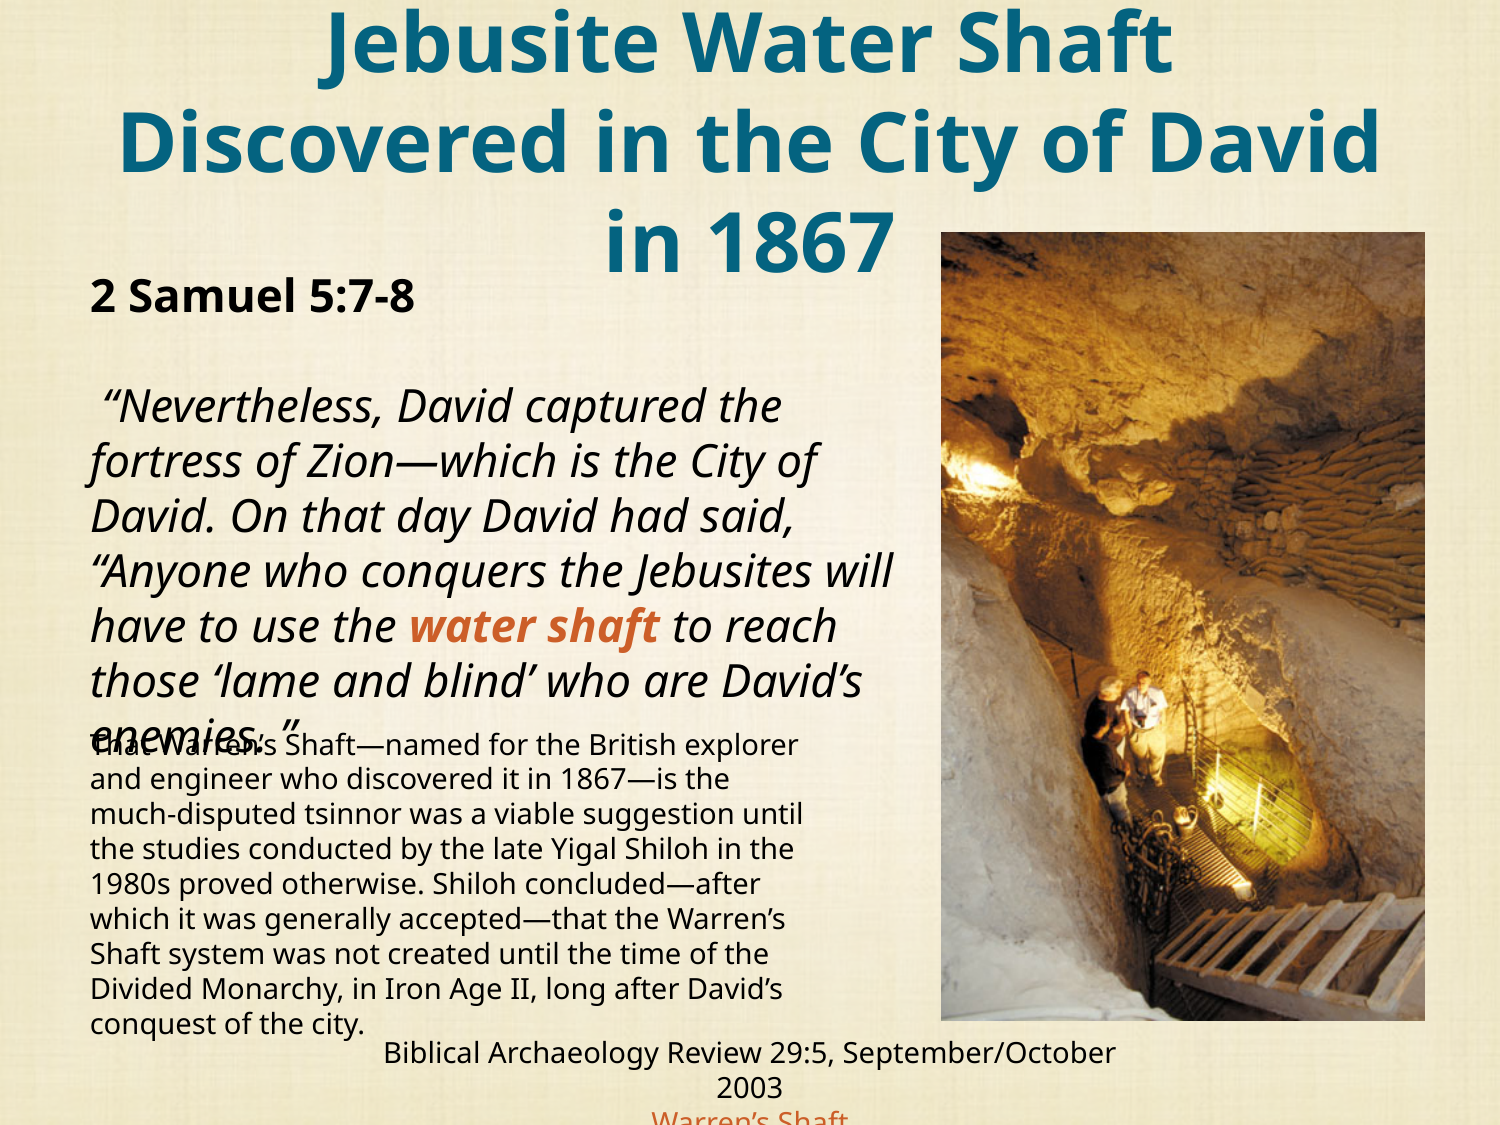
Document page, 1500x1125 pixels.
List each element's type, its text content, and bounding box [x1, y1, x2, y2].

text_box 2 Samuel 5:7-8 “Nevertheless, David captured the fortress of Zion—which is the City of David. On that day David had said, “Anyone who conquers the Jebusites will have to use the water shaft to reach those ‘lame and blind’ who are David’s enemies. ” [74, 259, 933, 769]
picture [941, 232, 1426, 1021]
title Jebusite Water Shaft Discovered in the City of David in 1867 [75, 45, 1425, 233]
text_box That Warren’s Shaft—named for the British explorer and engineer who discovered it in 1867—is the much-disputed tsinnor was a viable suggestion until the studies conducted by the late Yigal Shiloh in the 1980s proved otherwise. Shiloh concluded—after which it was generally accepted—that the Warren’s Shaft system was not created until the time of the Divided Monarchy, in Iron Age II, long after David’s conquest of the city. [74, 718, 825, 1048]
text_box Biblical Archaeology Review 29:5, September/October 2003 Warren’s Shaft [344, 1026, 1156, 1125]
